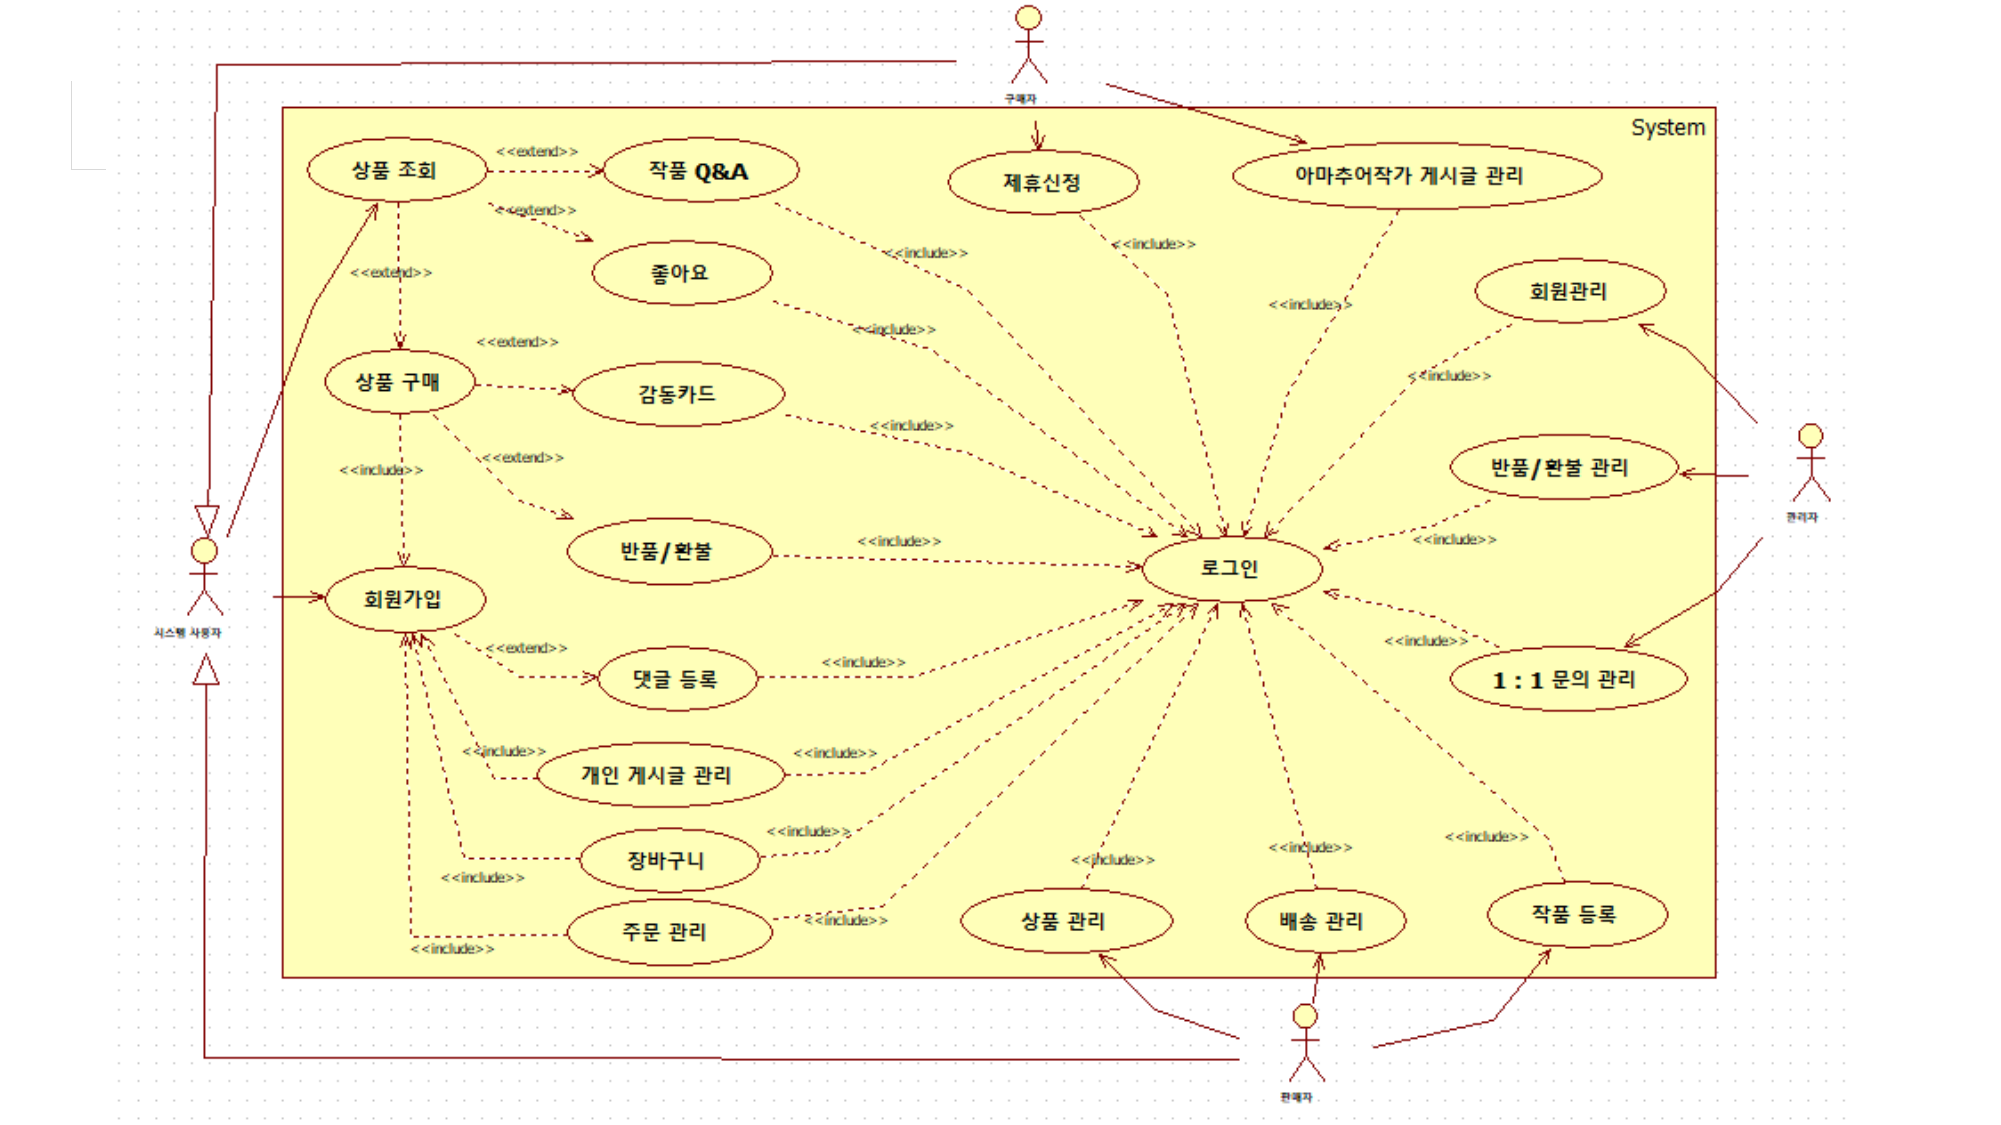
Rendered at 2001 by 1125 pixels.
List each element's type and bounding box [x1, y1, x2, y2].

picture [106, 2, 1863, 1125]
